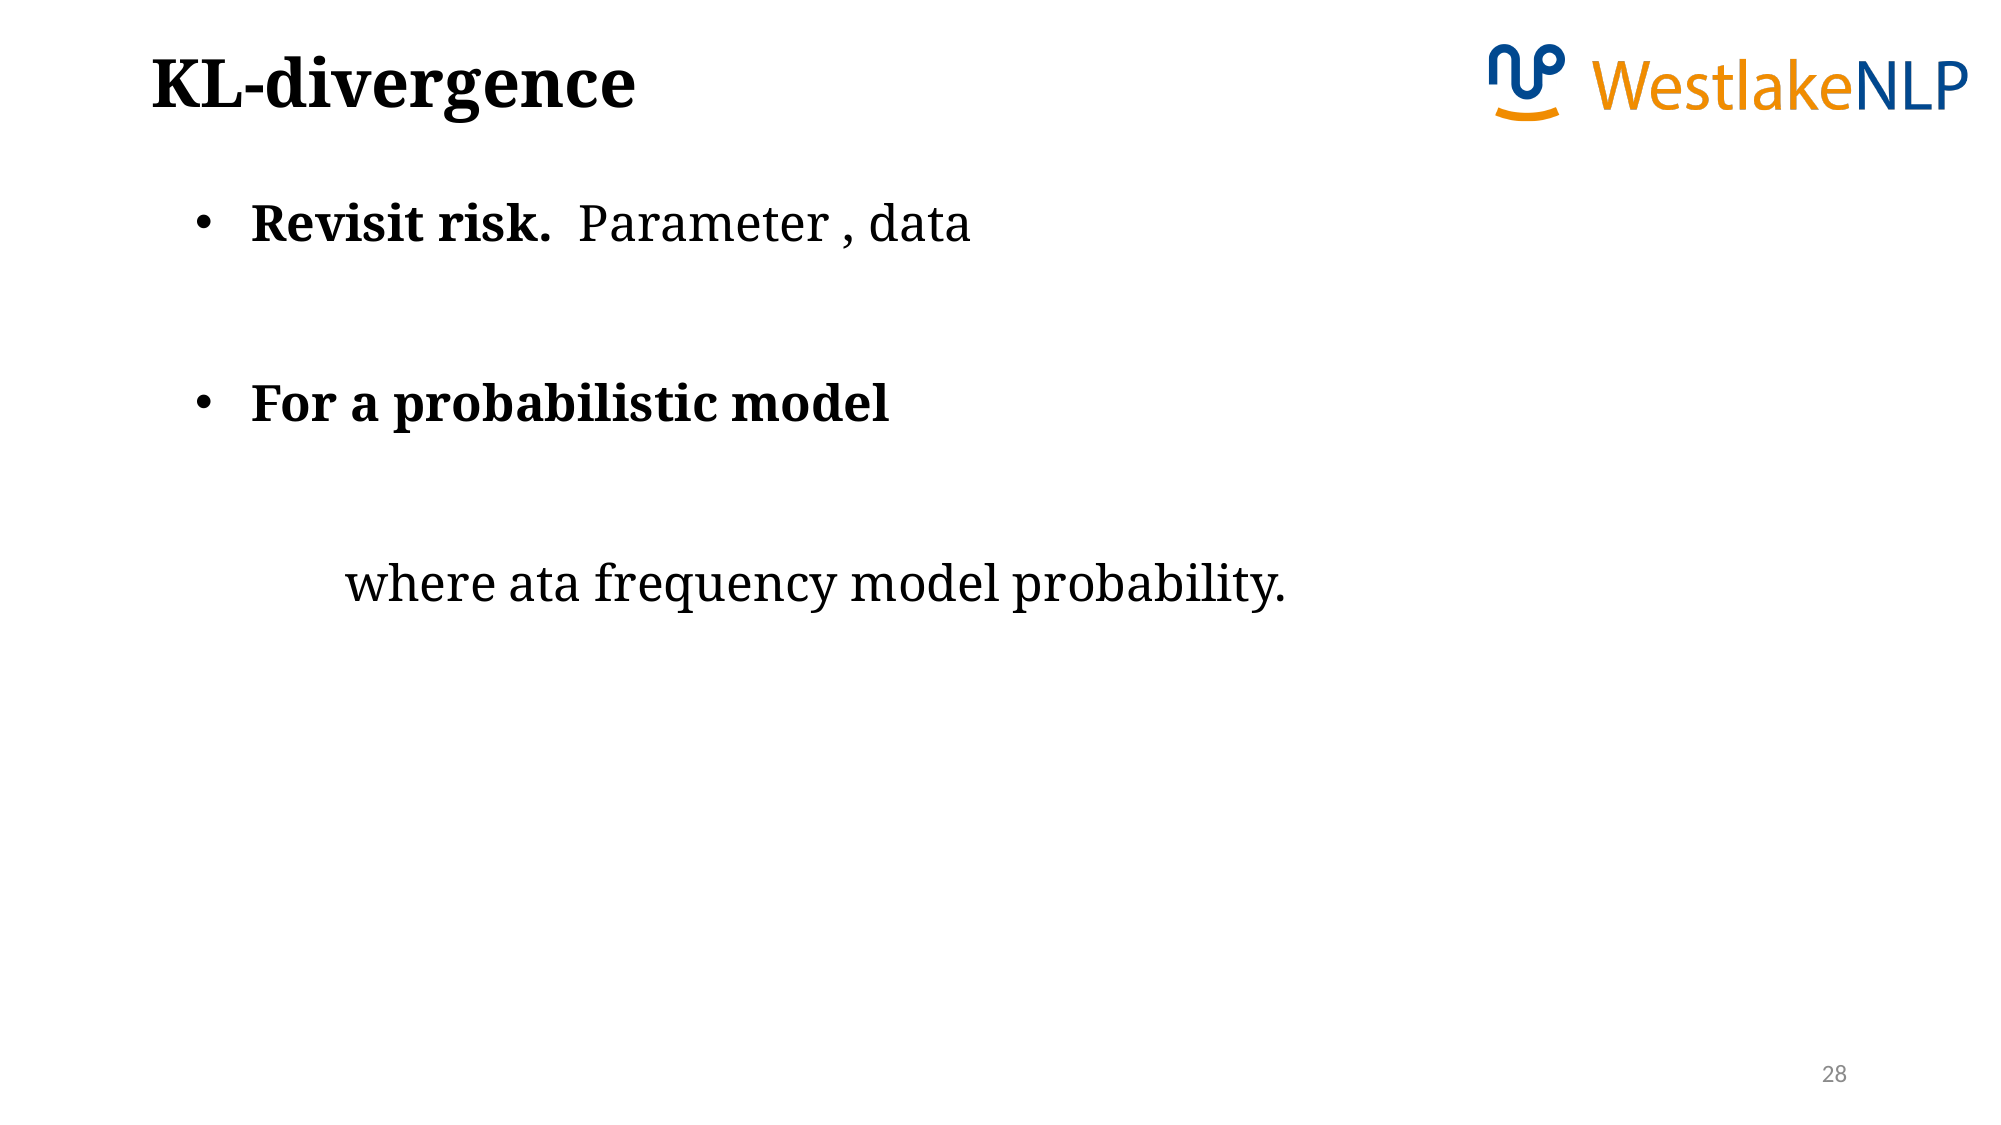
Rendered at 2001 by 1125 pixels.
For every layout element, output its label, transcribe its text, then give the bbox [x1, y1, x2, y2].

text_box KL-divergence [136, 33, 1182, 129]
slide_number 28 [1412, 1042, 1863, 1103]
text_box [975, 537, 1025, 588]
picture [1459, 0, 2000, 170]
